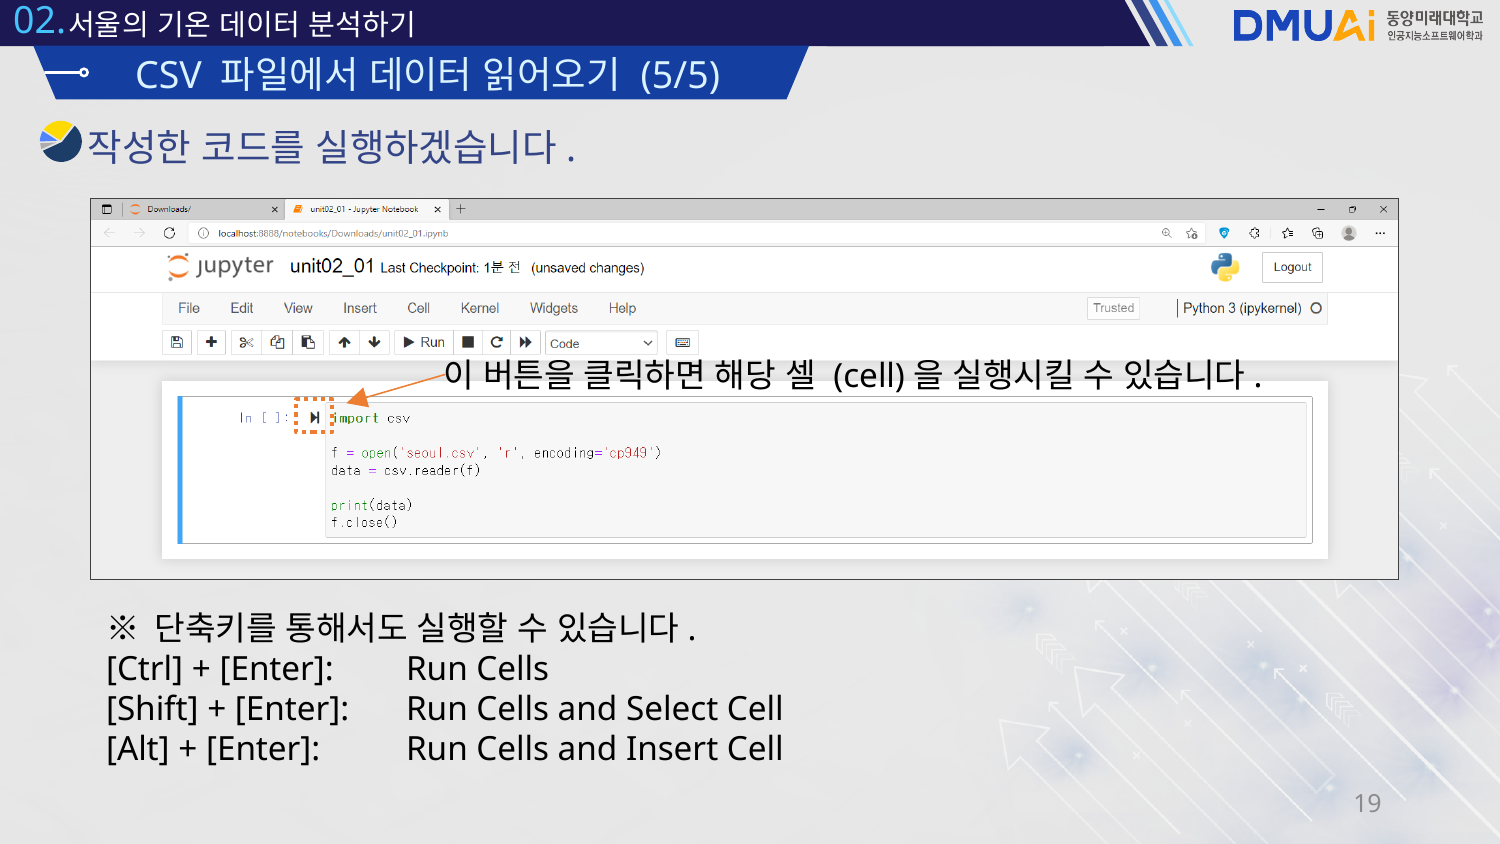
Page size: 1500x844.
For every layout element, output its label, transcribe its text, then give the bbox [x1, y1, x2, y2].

picture [0, 0, 1500, 844]
text_box CSV 파일에서 데이터 읽어오기 (5/5) [120, 43, 736, 104]
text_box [346, 374, 446, 404]
text_box [736, 43, 811, 102]
text_box [31, 43, 120, 102]
text_box ※ 단축키를 통해서도 실행할 수 있습니다. [Ctrl] + [Enter]: Run Cells [Shift] + [Enter]: Run Cells and Select Cell [Alt] + [Enter]: Run Cells and Insert Cell [91, 600, 800, 775]
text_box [32, 114, 586, 178]
